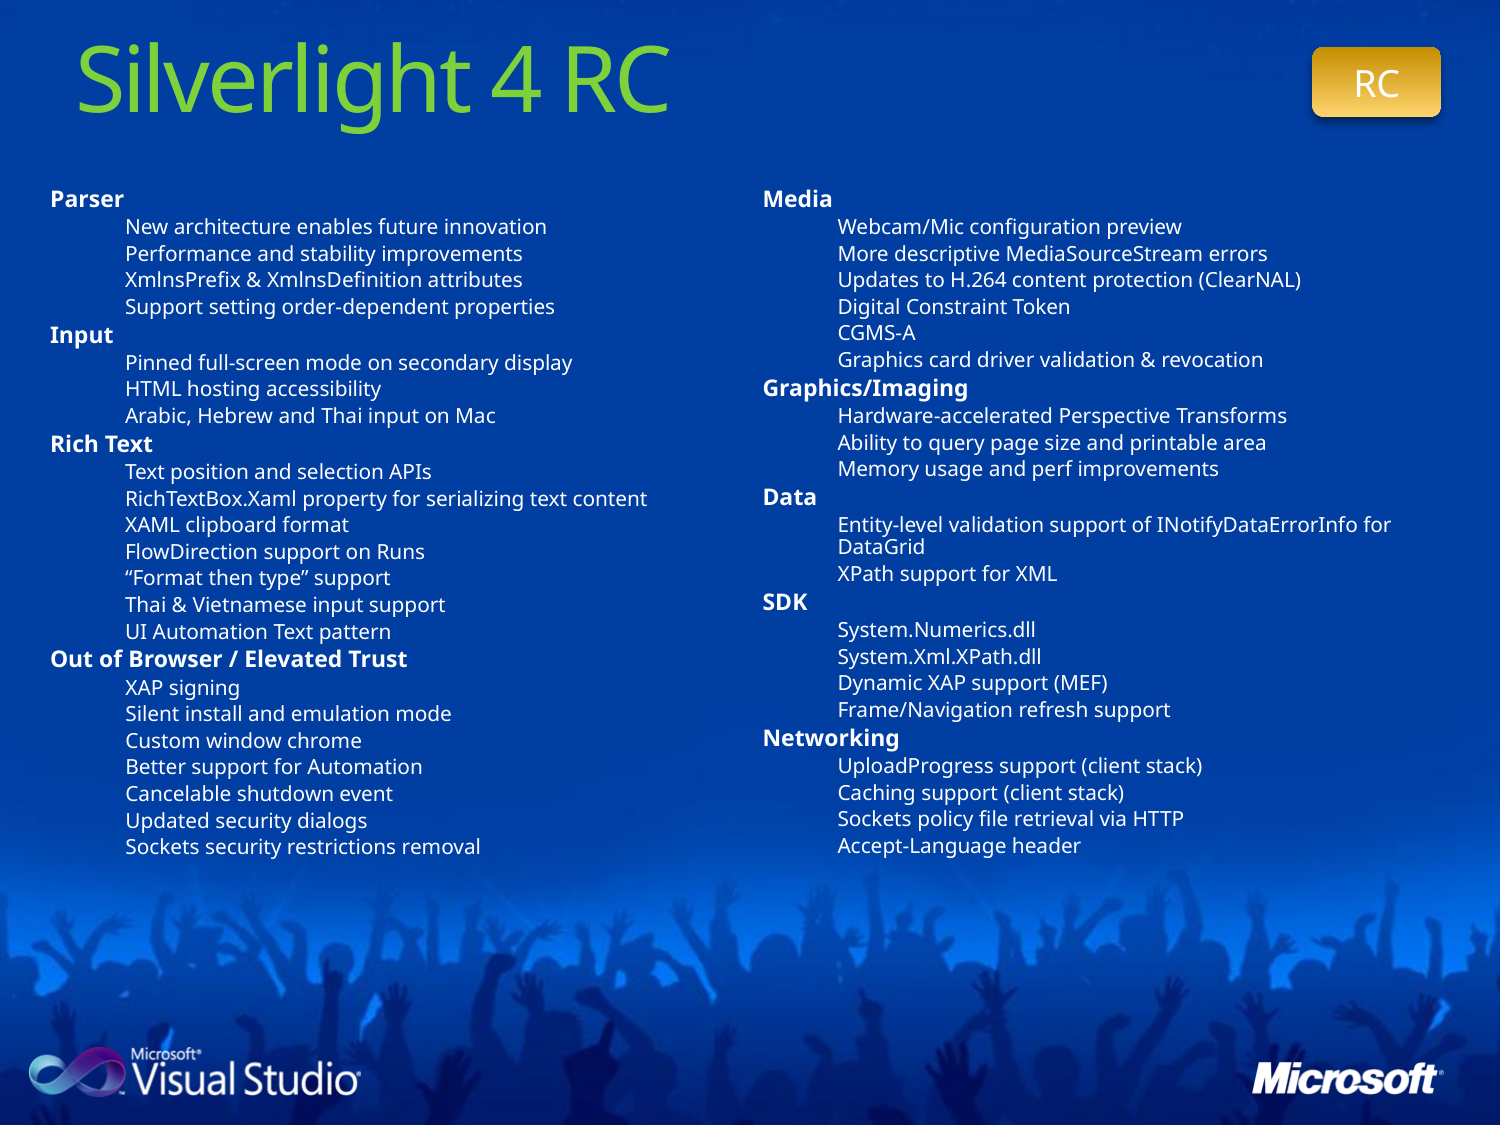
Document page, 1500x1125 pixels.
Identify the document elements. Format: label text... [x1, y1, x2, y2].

list Media Webcam/Mic configuration preview More descriptive MediaSourceStream errors Updates to H.264 content protection (ClearNAL) Digital Constraint Token CGMS-A Graphics card driver validation & revocation Graphics/Imaging Hardware-accelerated Perspective Transforms Ability to query page size and printable area Memory usage and perf improvements Data Entity-level validation support of INotifyDataErrorInfo for DataGrid XPath support for XML SDK System.Numerics.dll System.Xml.XPath.dll Dynamic XAP support (MEF) Frame/Navigation refresh support Networking UploadProgress support (client stack) Caching support (client stack) Sockets policy file retrieval via HTTP Accept-Language header [762, 187, 1450, 1000]
text_box RC [1312, 46, 1442, 118]
title Silverlight 4 RC [75, 32, 1425, 133]
list Parser New architecture enables future innovation Performance and stability improvements XmlnsPrefix & XmlnsDefinition attributes Support setting order-dependent properties Input Pinned full-screen mode on secondary display HTML hosting accessibility Arabic, Hebrew and Thai input on Mac Rich Text Text position and selection APIs RichTextBox.Xaml property for serializing text content XAML clipboard format FlowDirection support on Runs “Format then type” support Thai & Vietnamese input support UI Automation Text pattern Out of Browser / Elevated Trust XAP signing Silent install and emulation mode Custom window chrome Better support for Automation Cancelable shutdown event Updated security dialogs Sockets security restrictions removal [50, 187, 762, 1000]
picture [0, 0, 1500, 1125]
